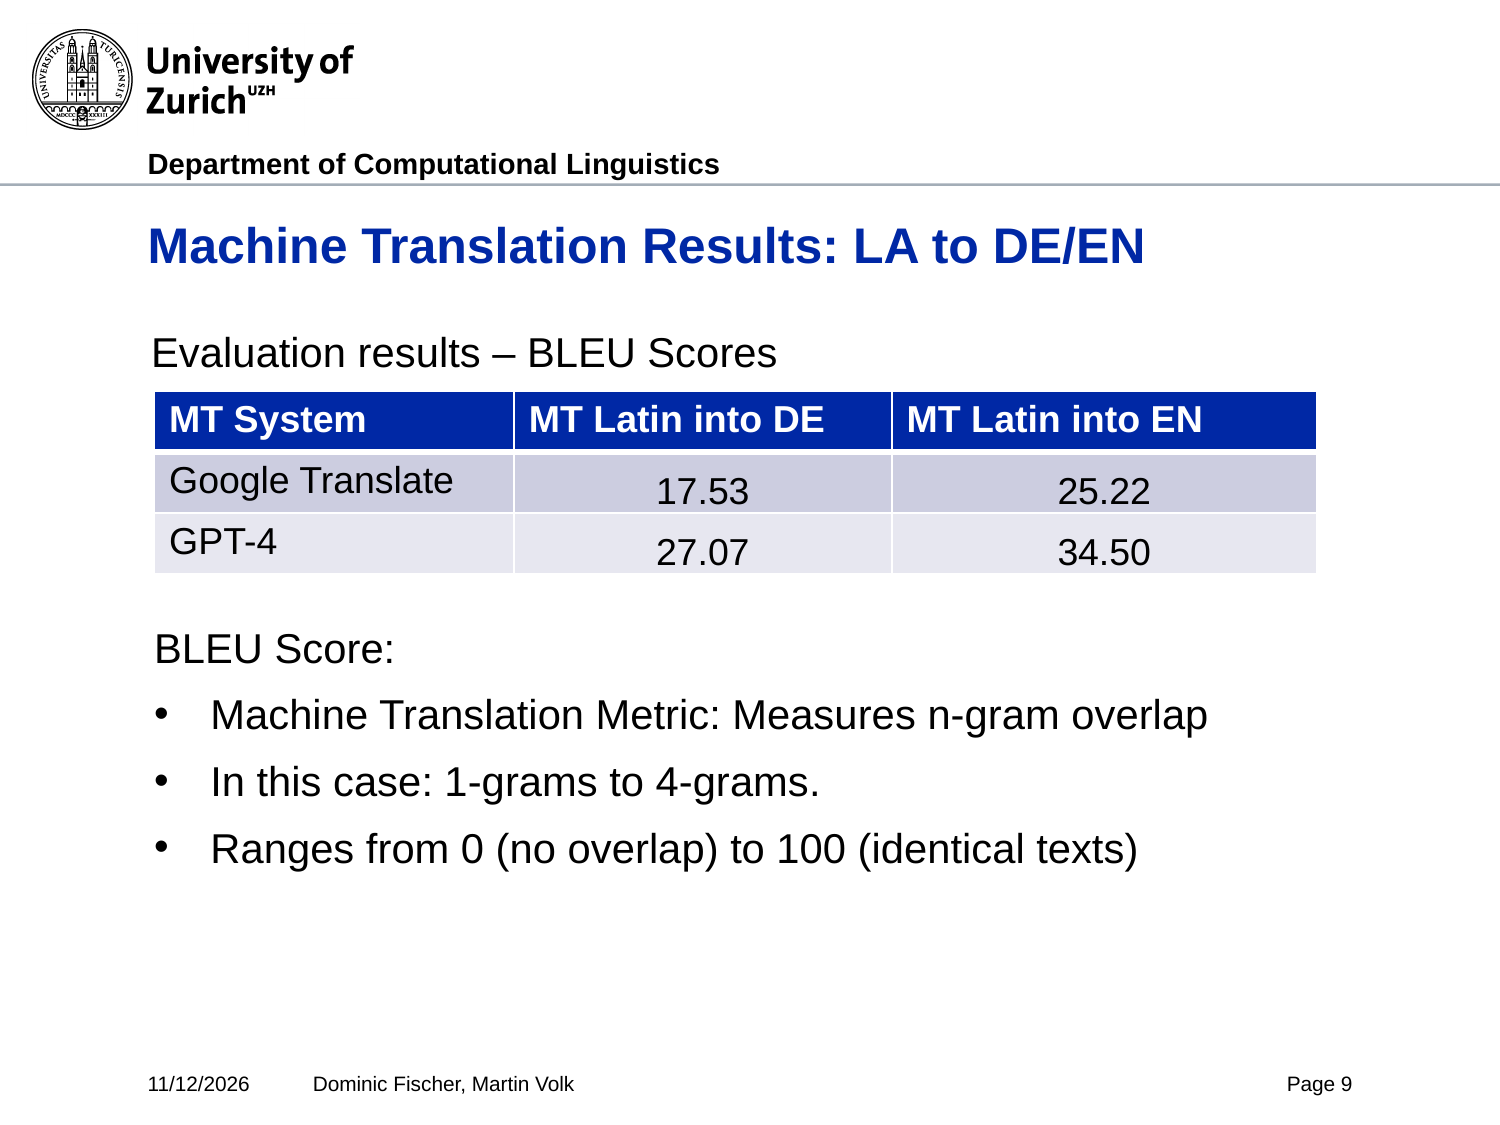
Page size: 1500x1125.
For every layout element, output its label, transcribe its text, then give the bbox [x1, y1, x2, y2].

table_cell Google Translate [155, 455, 513, 512]
table_cell 27.07 [515, 514, 891, 573]
text_box BLEU Score: Machine Translation Metric: Measures n-gram overlap In this case: 1-grams to 4-grams. Ranges from 0 (no overlap) to 100 (identical texts) [154, 621, 1371, 931]
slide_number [147, 1070, 301, 1106]
list Evaluation results – BLEU Scores [151, 325, 1368, 397]
slide_number Page 9 [1222, 1070, 1353, 1106]
table_cell GPT-4 [155, 514, 513, 573]
table_cell 34.50 [893, 514, 1316, 573]
table_header MT Latin into DE [515, 392, 891, 449]
table_header MT Latin into EN [893, 392, 1316, 449]
table_cell 25.22 [893, 455, 1316, 512]
footer Dominic Fischer, Martin Volk [312, 1070, 1176, 1106]
title Machine Translation Results: LA to DE/EN [147, 208, 1353, 291]
picture [26, 23, 360, 136]
table_header MT System [155, 392, 513, 449]
table_cell 17.53 [515, 455, 891, 512]
